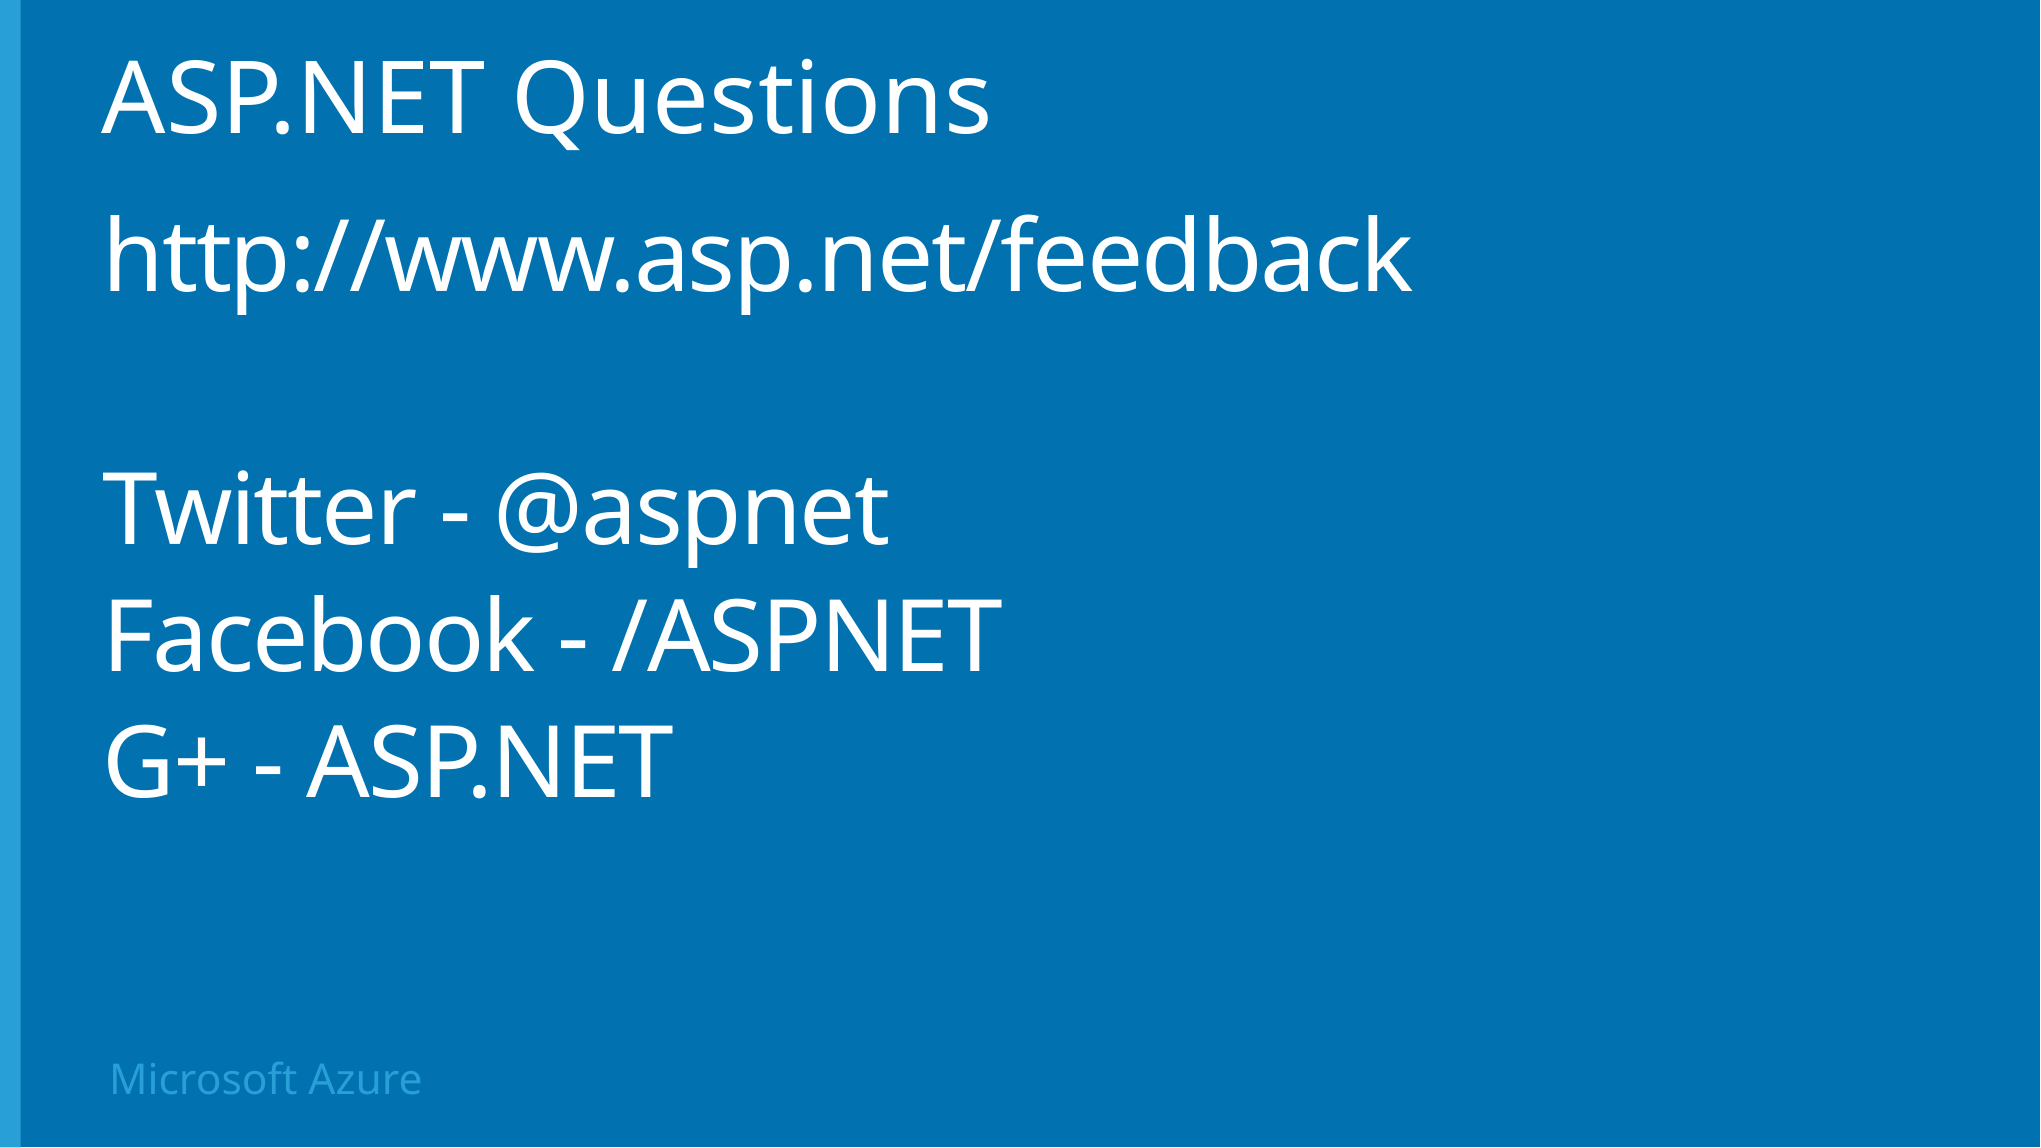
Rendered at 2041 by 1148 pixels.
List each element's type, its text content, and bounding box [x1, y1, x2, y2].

title ASP.NET Questions [86, 38, 1953, 164]
list http://www.asp.net/feedback Twitter - @aspnet Facebook - /ASPNET G+ - ASP.NET [87, 197, 1953, 831]
